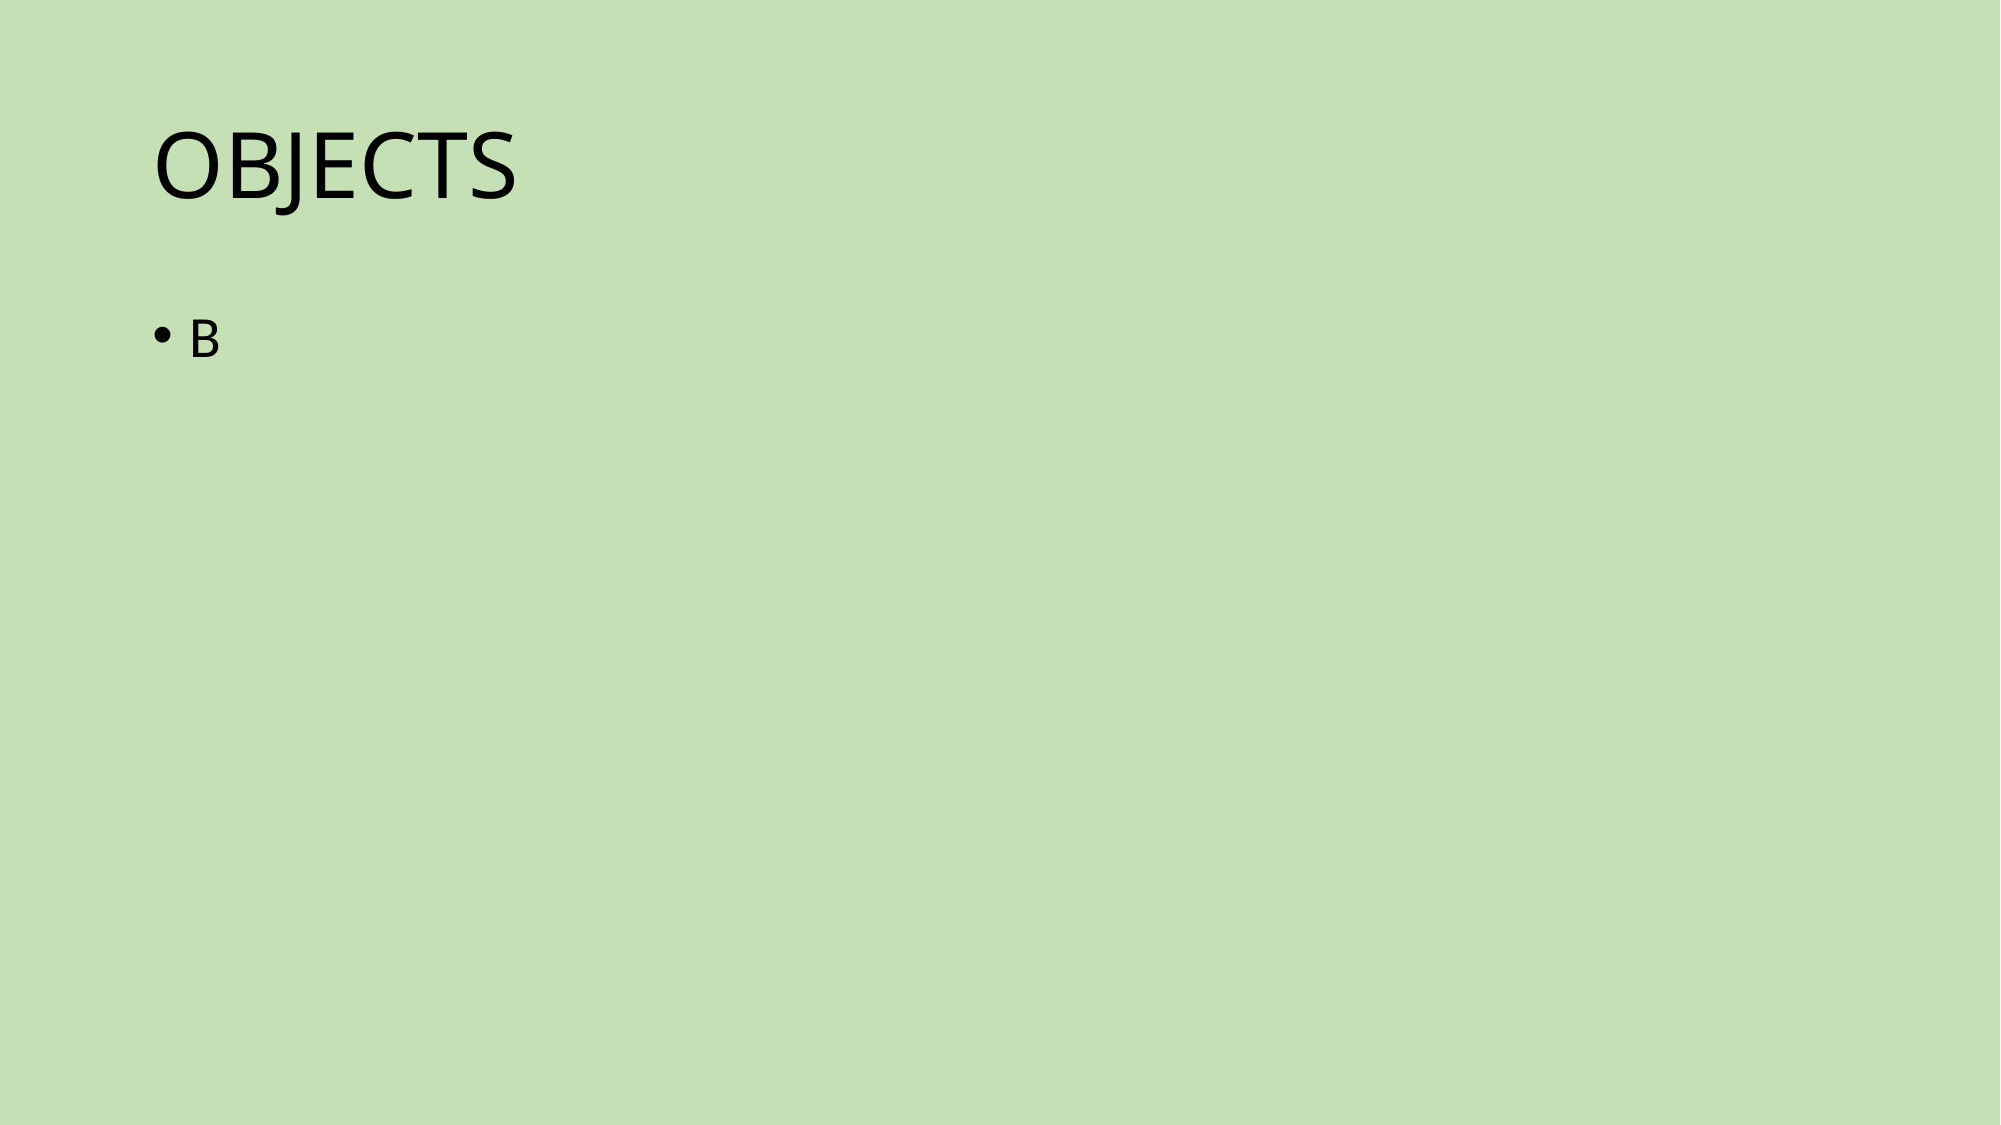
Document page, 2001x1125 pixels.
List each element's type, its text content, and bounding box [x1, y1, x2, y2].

text_box B [137, 299, 900, 1014]
title OBJECTS [137, 59, 1863, 278]
